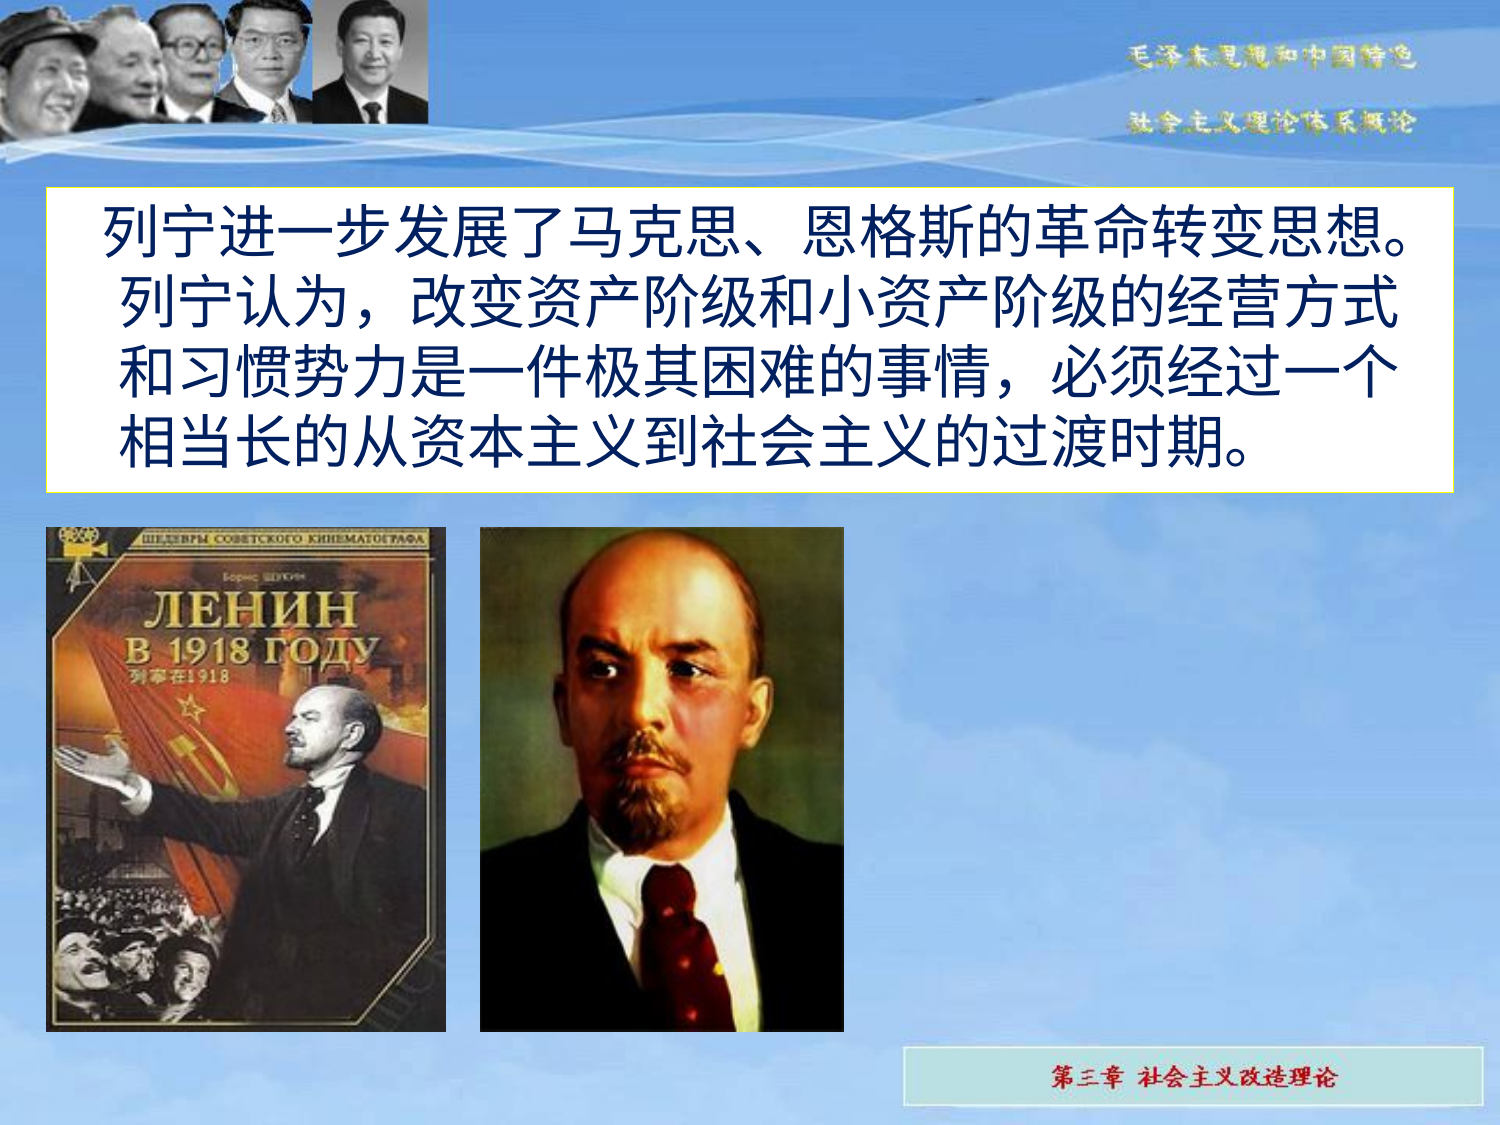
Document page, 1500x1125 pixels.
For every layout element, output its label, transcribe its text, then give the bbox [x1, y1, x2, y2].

picture [0, 0, 1500, 1125]
list 列宁进一步发展了马克思、恩格斯的革命转变思想。列宁认为，改变资产阶级和小资产阶级的经营方式和习惯势力是一件极其困难的事情，必须经过一个相当长的从资本主义到社会主义的过渡时期。 [46, 187, 1454, 493]
